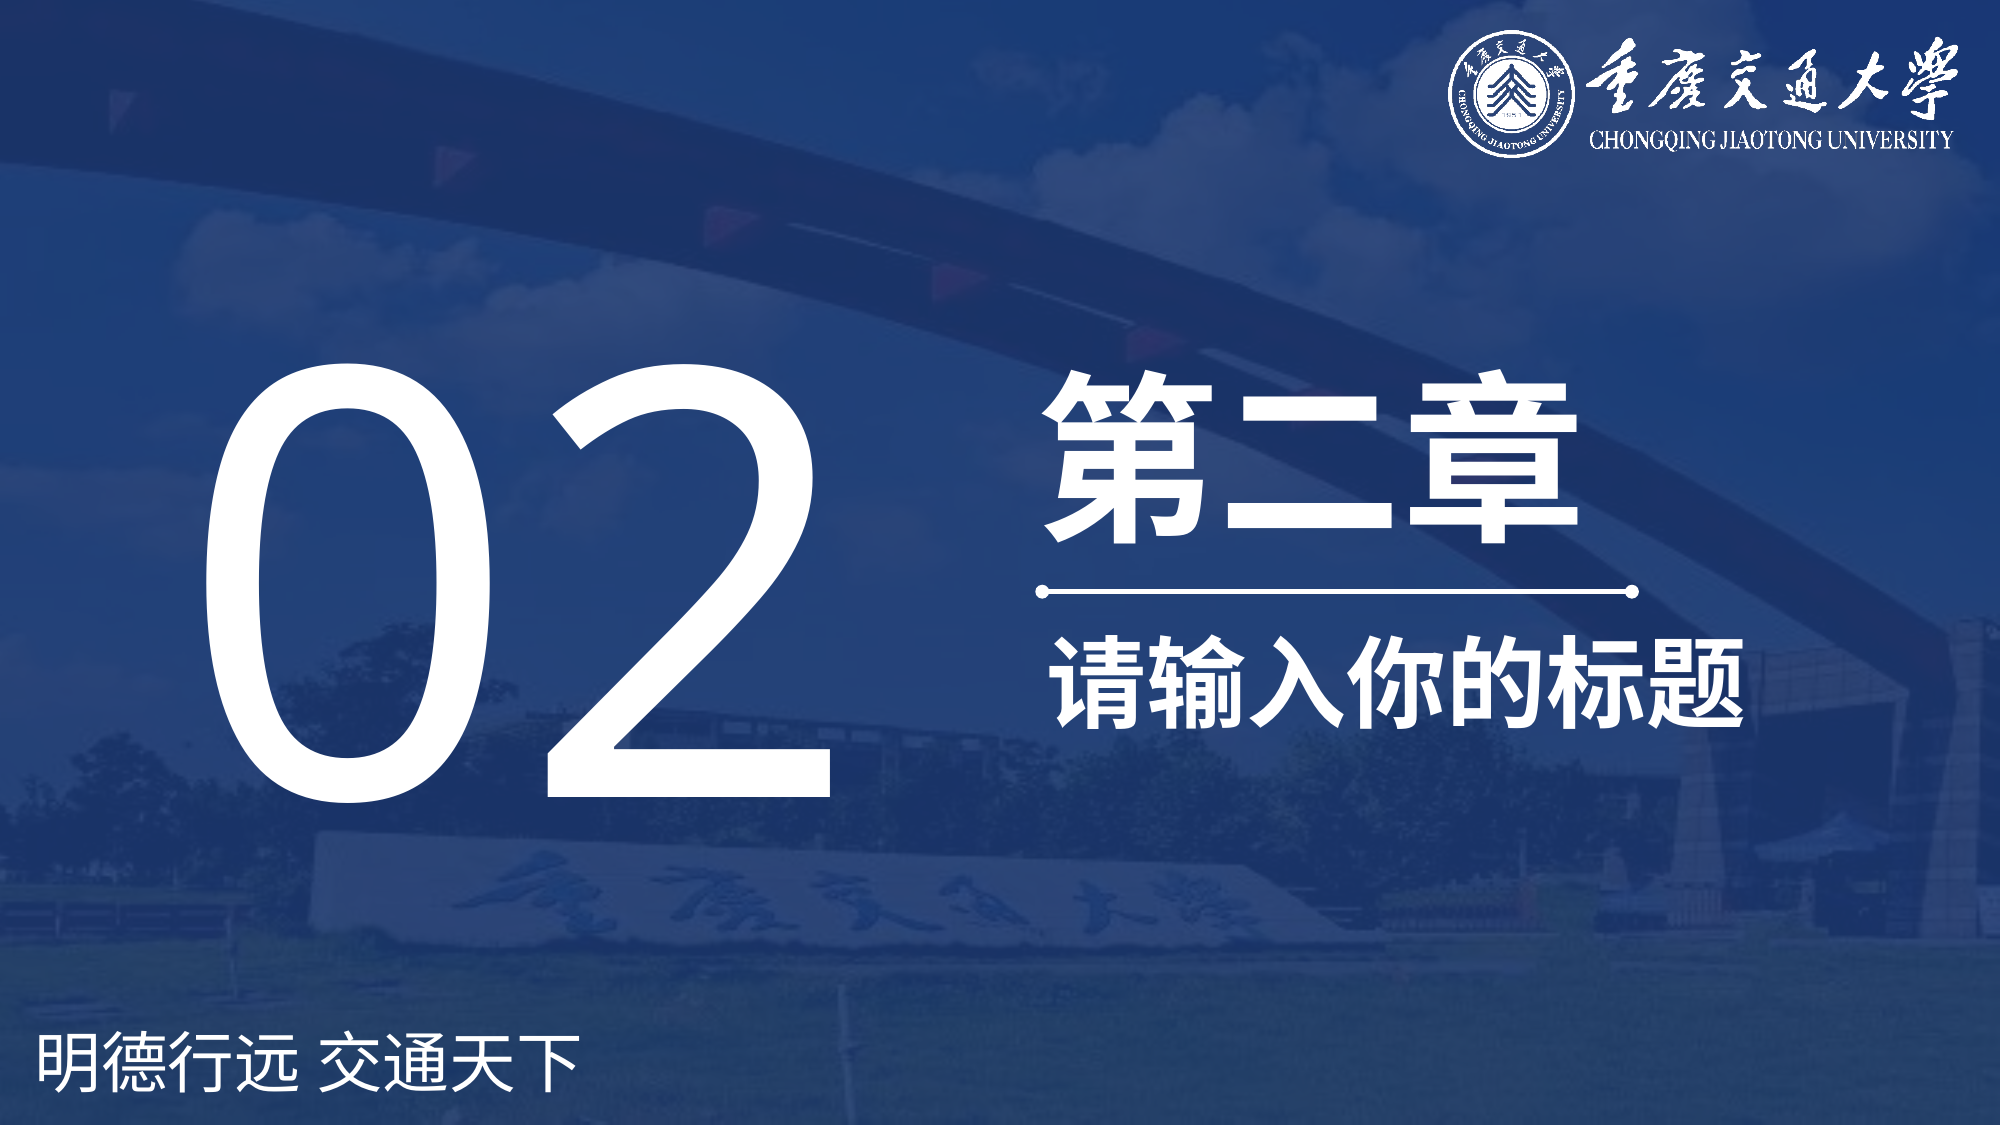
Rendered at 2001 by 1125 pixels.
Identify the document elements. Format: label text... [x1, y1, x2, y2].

text_box 明德行远 交通天下 [19, 1013, 1020, 1108]
text_box 02 [163, 191, 1038, 925]
text_box 第二章 [1038, 356, 1839, 553]
text_box 请输入你的标题 [1038, 619, 1816, 742]
picture [1448, 30, 1958, 158]
text_box [0, 0, 2000, 1125]
